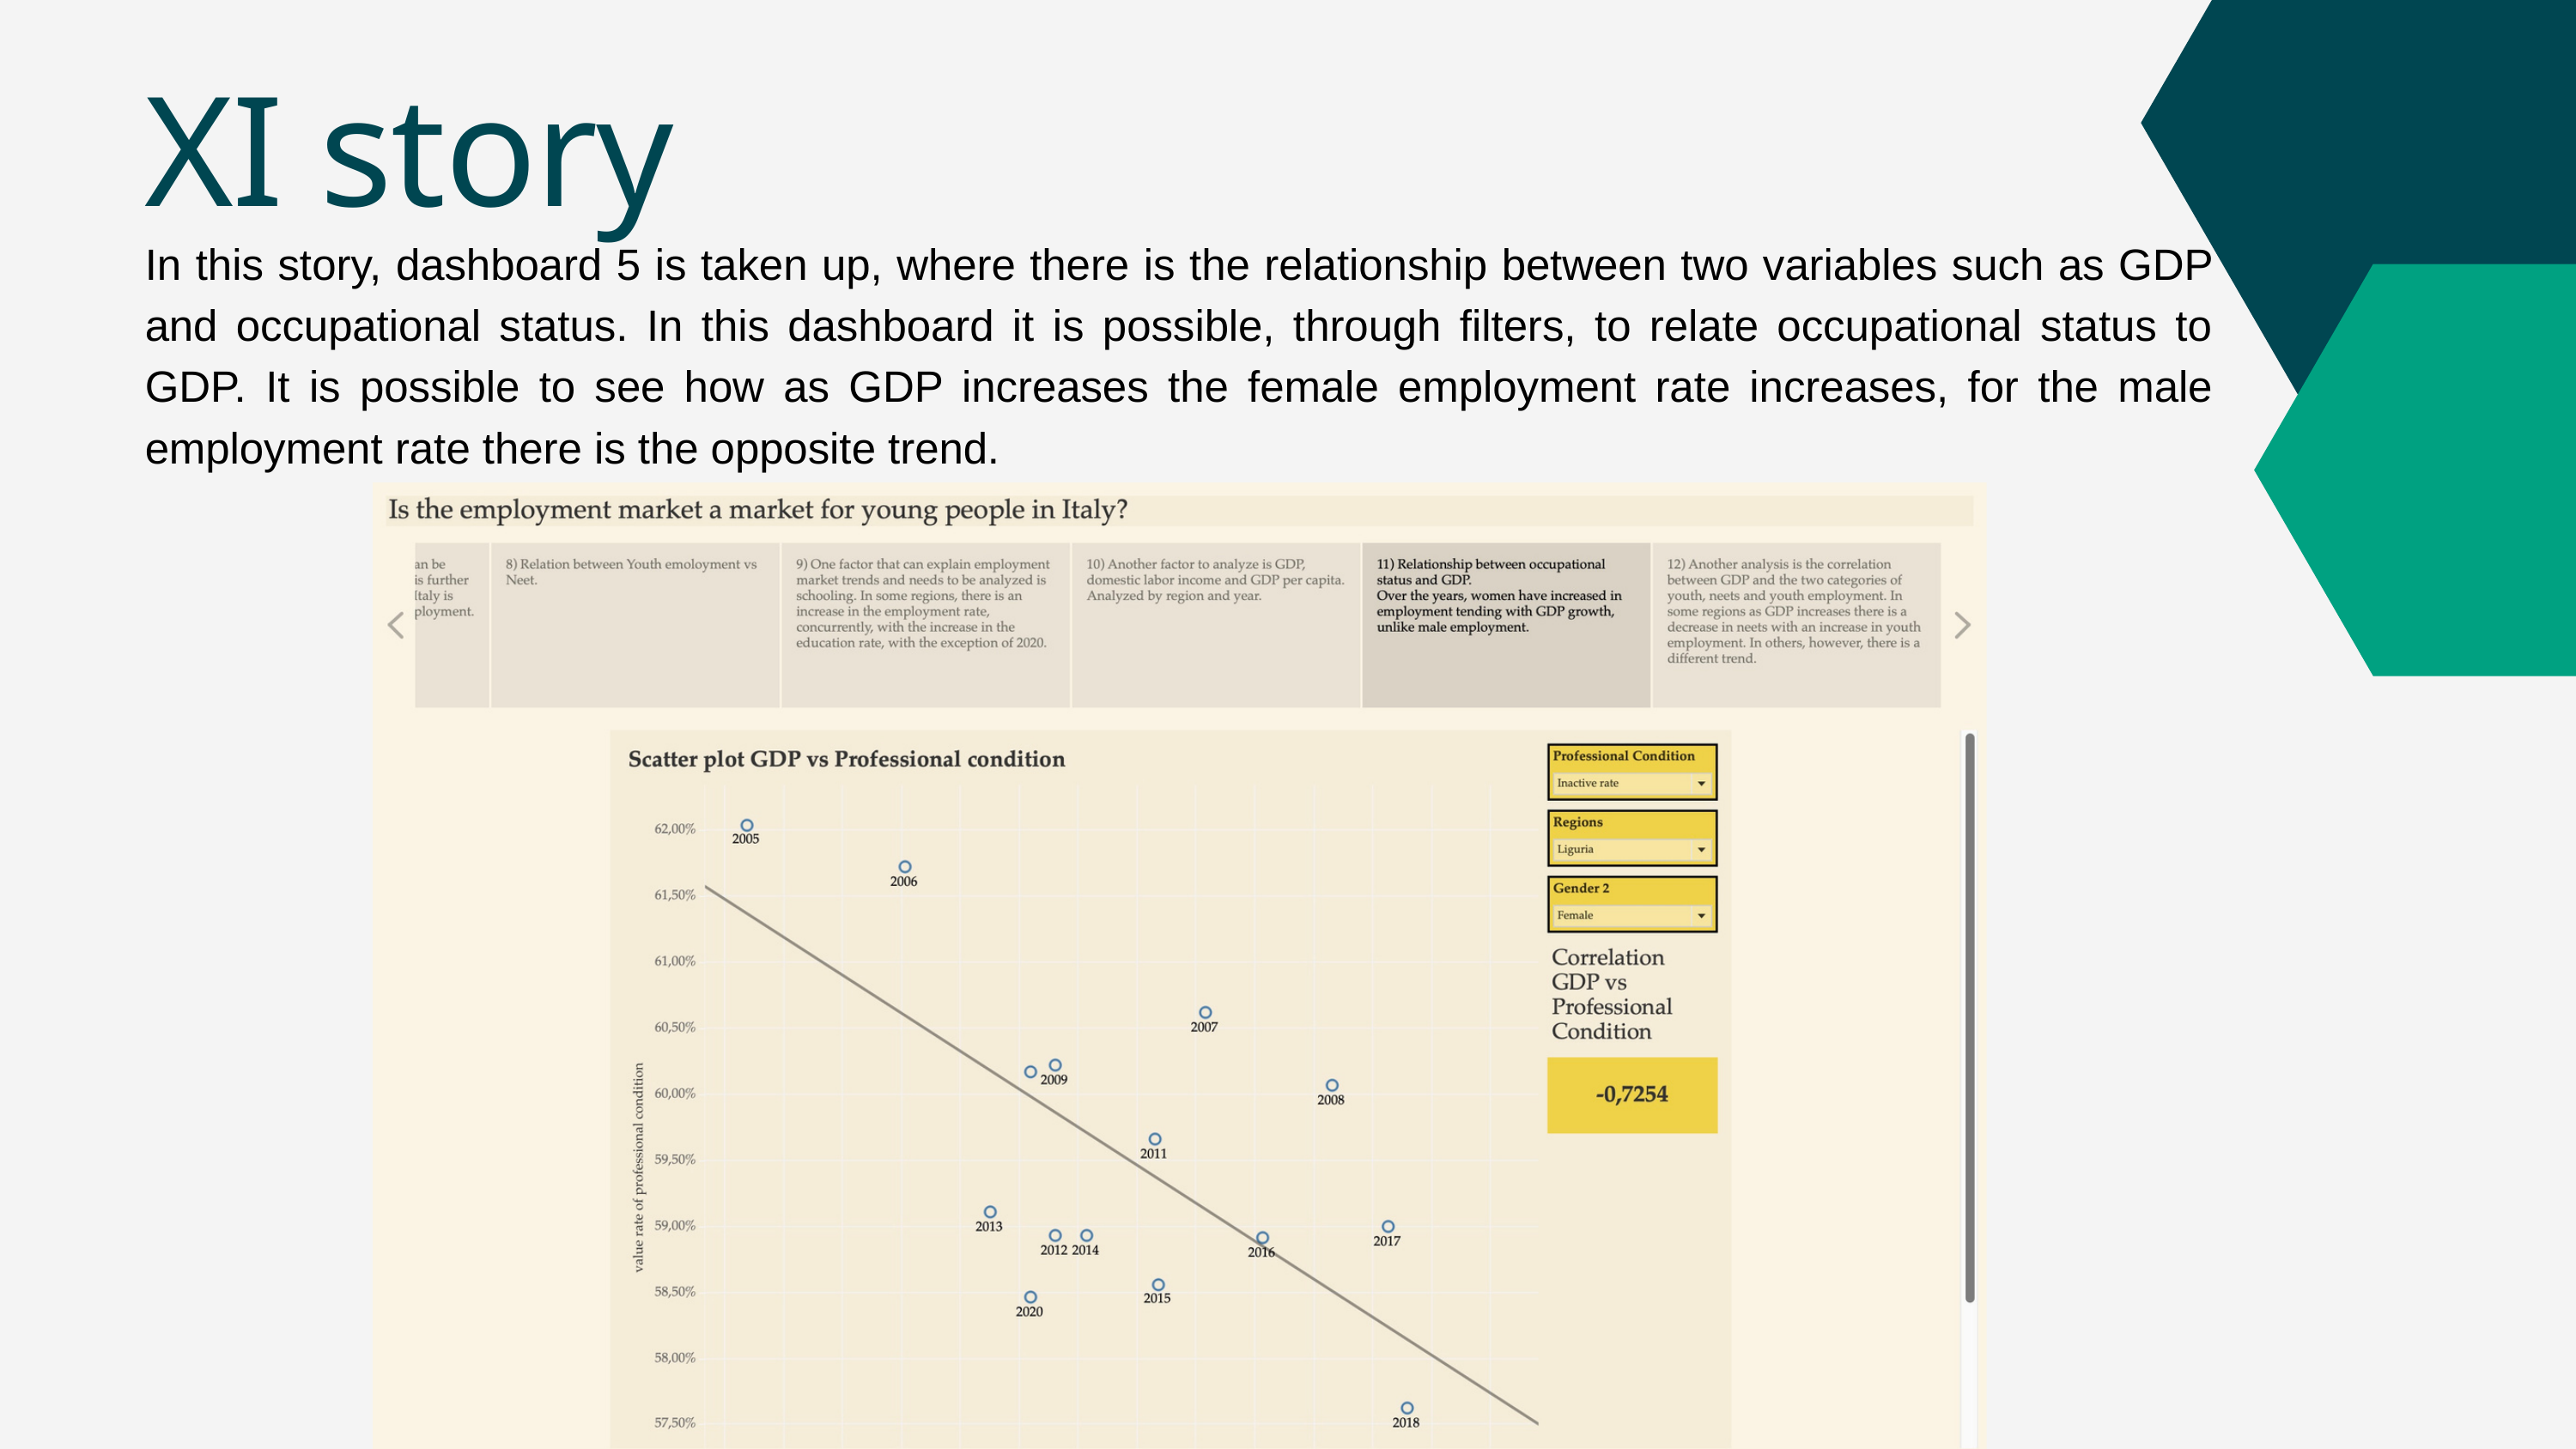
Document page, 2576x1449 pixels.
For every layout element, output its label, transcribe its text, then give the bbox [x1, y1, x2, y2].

text_box [373, 482, 1987, 1449]
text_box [2253, 264, 2576, 676]
text_box In this story, dashboard 5 is taken up, where there is the relationship between two variables such as GDP and occupational status. In this dashboard it is possible, through filters, to relate occupational status to GDP. It is possible to see how as GDP increases the female employment rate increases, for the male employment rate there is the opposite trend. [144, 227, 2215, 473]
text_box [2141, 0, 2576, 427]
text_box XI story [144, 54, 1073, 227]
